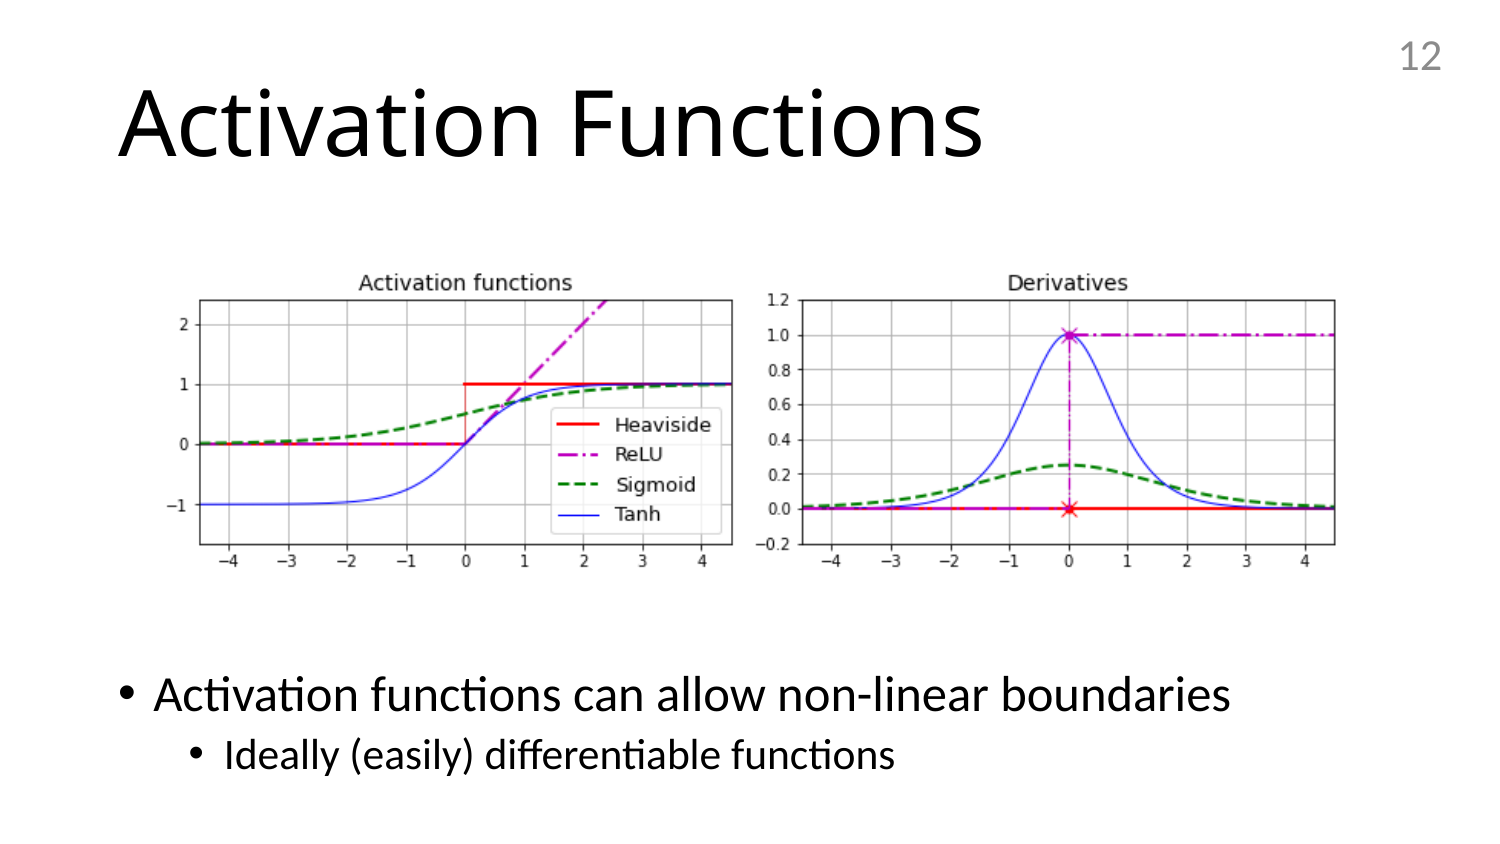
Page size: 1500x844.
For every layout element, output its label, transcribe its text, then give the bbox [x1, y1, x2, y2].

list Activation functions can allow non-linear boundaries Ideally (easily) differentiable functions [103, 660, 1397, 788]
slide_number 12 [1120, 30, 1458, 76]
picture [155, 263, 1345, 581]
title Activation Functions [103, 44, 1397, 208]
